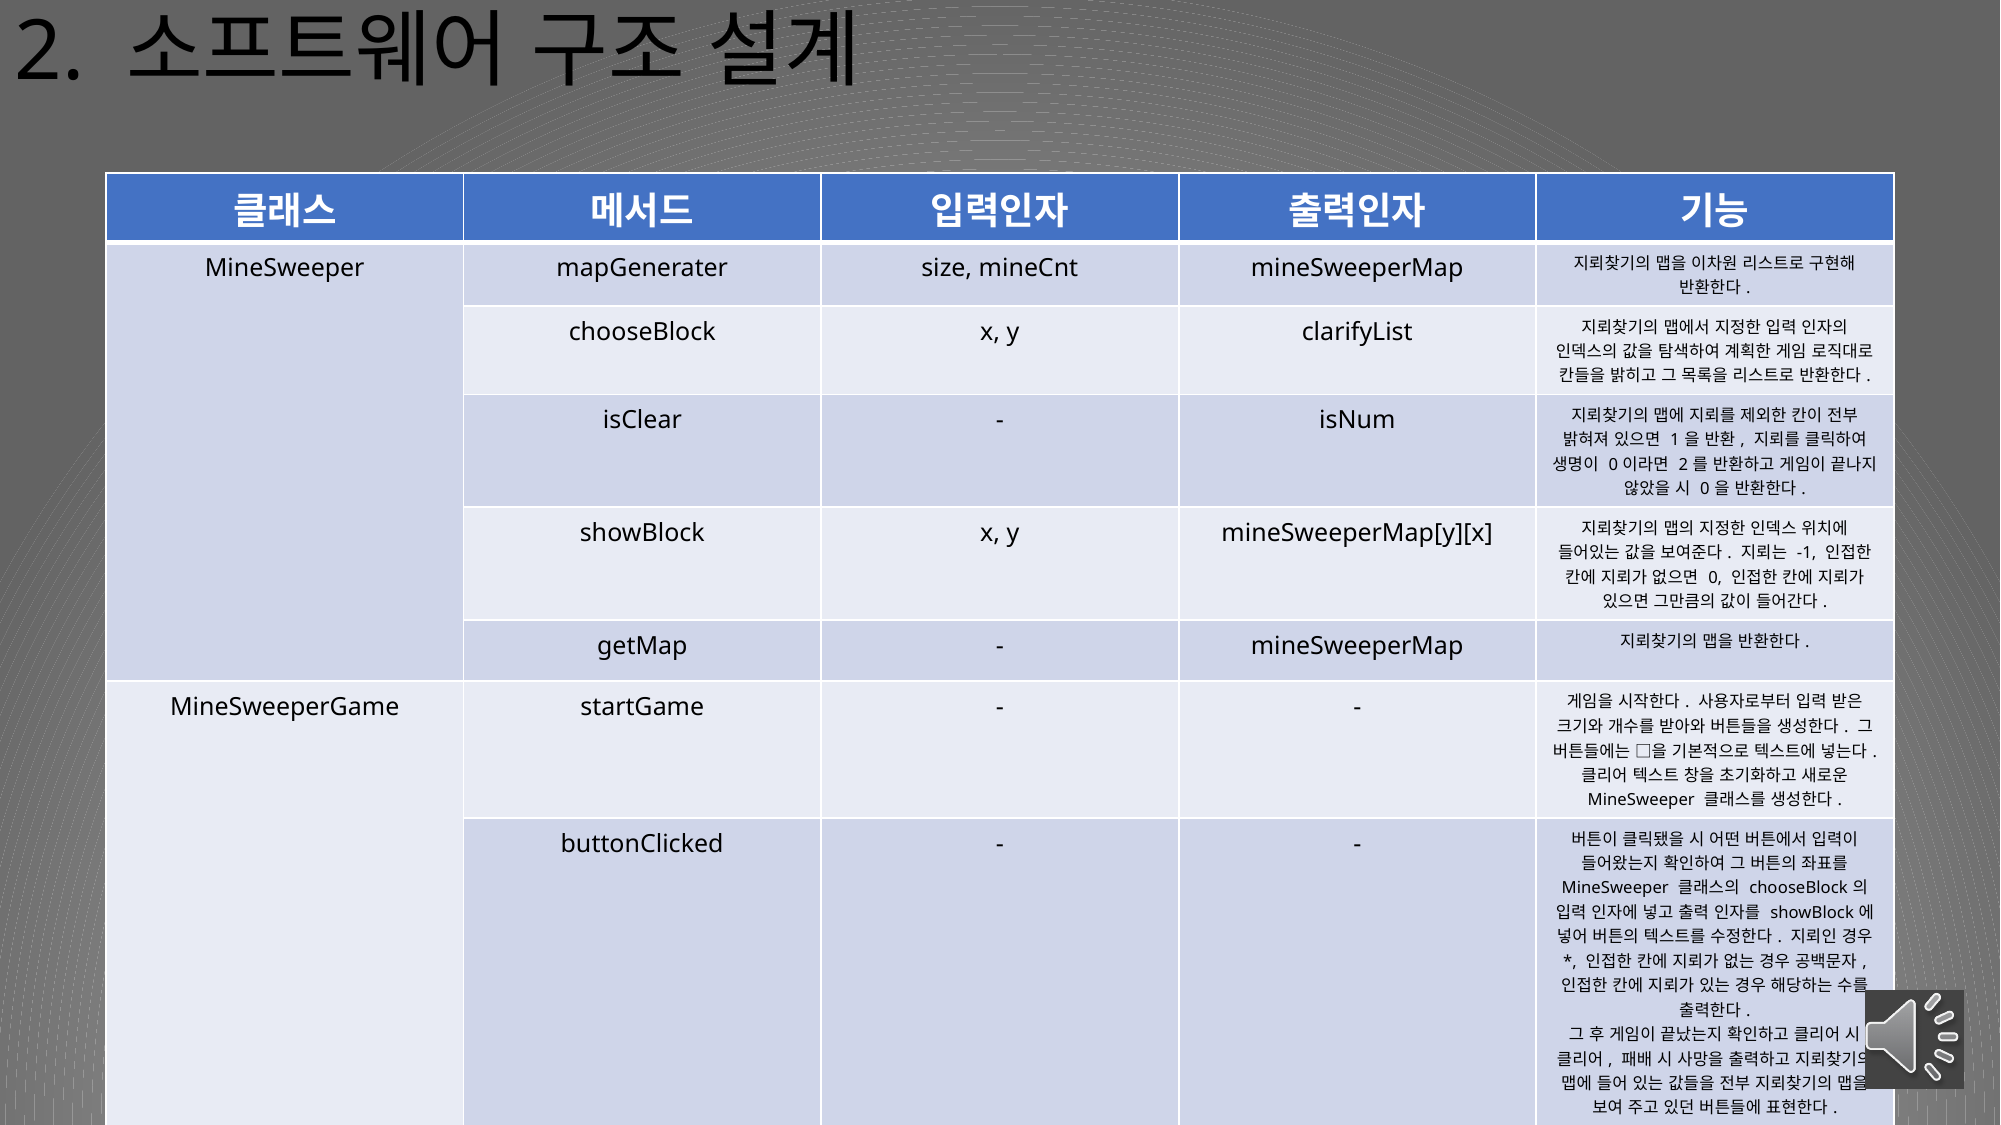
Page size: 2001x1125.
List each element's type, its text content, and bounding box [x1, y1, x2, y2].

table_cell - [822, 819, 1178, 1125]
table_cell - [1180, 819, 1535, 1125]
table_cell size, mineCnt [822, 245, 1178, 305]
table_cell isClear [464, 395, 820, 506]
table_header 메서드 [464, 174, 820, 240]
table_cell - [822, 682, 1178, 817]
table_header 클래스 [107, 174, 463, 240]
picture [1864, 989, 1965, 1090]
table_cell 지뢰찾기의 맵을 이차원 리스트로 구현해 반환한다. [1537, 245, 1893, 305]
table_cell mapGenerater [464, 245, 820, 305]
table_cell x, y [822, 508, 1178, 619]
table_cell 게임을 시작한다. 사용자로부터 입력 받은 크기와 개수를 받아와 버튼들을 생성한다. 그 버튼들에는 □을 기본적으로 텍스트에 넣는다. 클리어 텍스트 창을 초기화하고 새로운 MineSweeper 클래스를 생성한다. [1537, 682, 1893, 817]
table_cell - [822, 395, 1178, 506]
table_cell 지뢰찾기의 맵의 지정한 인덱스 위치에 들어있는 값을 보여준다. 지뢰는 -1, 인접한 칸에 지뢰가 없으면 0, 인접한 칸에 지뢰가 있으면 그만큼의 값이 들어간다. [1537, 508, 1893, 619]
table_cell MineSweeperGame [107, 682, 463, 1125]
table_cell 지뢰찾기의 맵에서 지정한 입력 인자의 인덱스의 값을 탐색하여 계획한 게임 로직대로 칸들을 밝히고 그 목록을 리스트로 반환한다. [1537, 307, 1893, 394]
table_cell mineSweeperMap[y][x] [1180, 508, 1535, 619]
table_cell getMap [464, 621, 820, 680]
table_cell buttonClicked [464, 819, 820, 1125]
text_box 2. 소프트웨어 구조 설계 [0, 0, 1725, 218]
table_cell showBlock [464, 508, 820, 619]
table_cell isNum [1180, 395, 1535, 506]
table_cell clarifyList [1180, 307, 1535, 394]
table_cell startGame [464, 682, 820, 817]
table_cell mineSweeperMap [1180, 245, 1535, 305]
table_cell mineSweeperMap [1180, 621, 1535, 680]
table_header 출력인자 [1180, 174, 1535, 240]
table_cell 지뢰찾기의 맵을 반환한다. [1537, 621, 1893, 680]
table_cell chooseBlock [464, 307, 820, 394]
table_cell x, y [822, 307, 1178, 394]
table_header 기능 [1537, 174, 1893, 240]
table_cell MineSweeper [107, 245, 463, 680]
table_cell 지뢰찾기의 맵에 지뢰를 제외한 칸이 전부 밝혀져 있으면 1을 반환, 지뢰를 클릭하여 생명이 0이라면 2를 반환하고 게임이 끝나지 않았을 시 0을 반환한다. [1537, 395, 1893, 506]
table_cell 버튼이 클릭됐을 시 어떤 버튼에서 입력이 들어왔는지 확인하여 그 버튼의 좌표를 MineSweeper 클래스의 chooseBlock의 입력 인자에 넣고 출력 인자를 showBlock에 넣어 버튼의 텍스트를 수정한다. 지뢰인 경우 *, 인접한 칸에 지뢰가 없는 경우 공백문자, 인접한 칸에 지뢰가 있는 경우 해당하는 수를 출력한다. 그 후 게임이 끝났는지 확인하고 클리어 시 클리어, 패배 시 사망을 출력하고 지뢰찾기의 맵에 들어 있는 값들을 전부 지뢰찾기의 맵을 보여 주고 있던 버튼들에 표현한다. [1537, 819, 1893, 1125]
table_header 입력인자 [822, 174, 1178, 240]
table_cell - [1180, 682, 1535, 817]
table_cell - [822, 621, 1178, 680]
